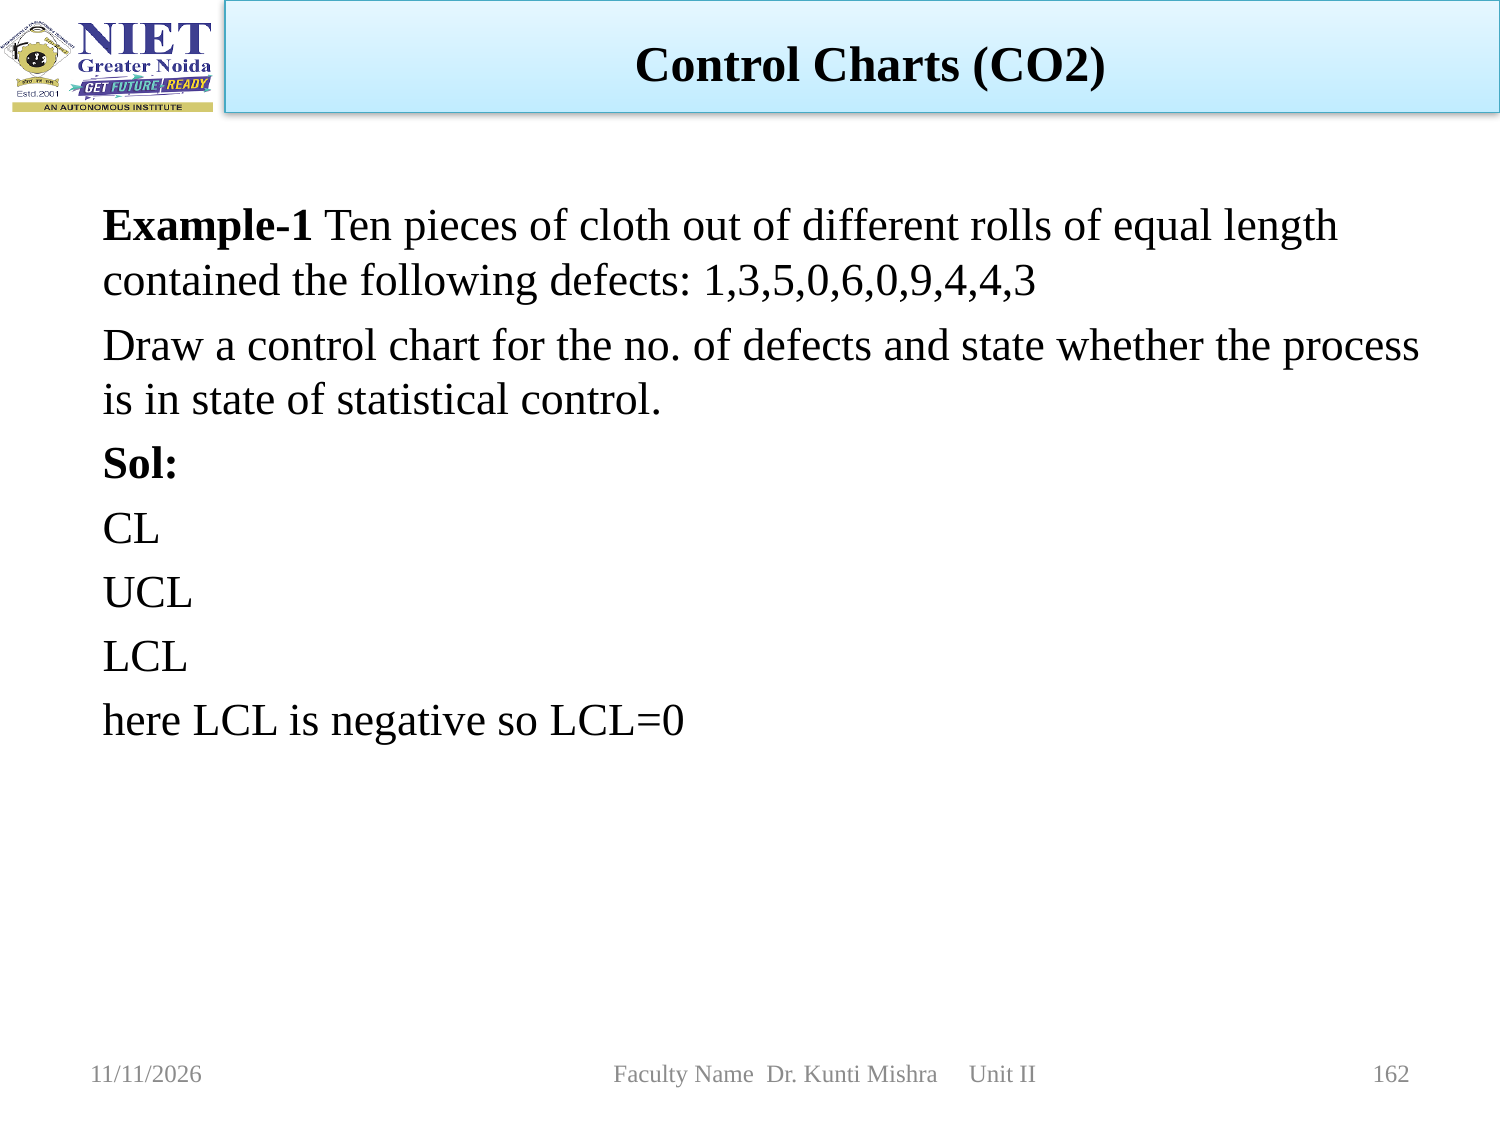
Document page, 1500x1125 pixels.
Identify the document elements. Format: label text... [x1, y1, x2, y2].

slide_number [75, 1042, 412, 1103]
text_box Control Charts (CO2) [224, 0, 1500, 113]
picture [0, 21, 213, 112]
slide_number 162 [1074, 1042, 1425, 1103]
footer Faculty Name Dr. Kunti Mishra Unit II [412, 1042, 1074, 1103]
